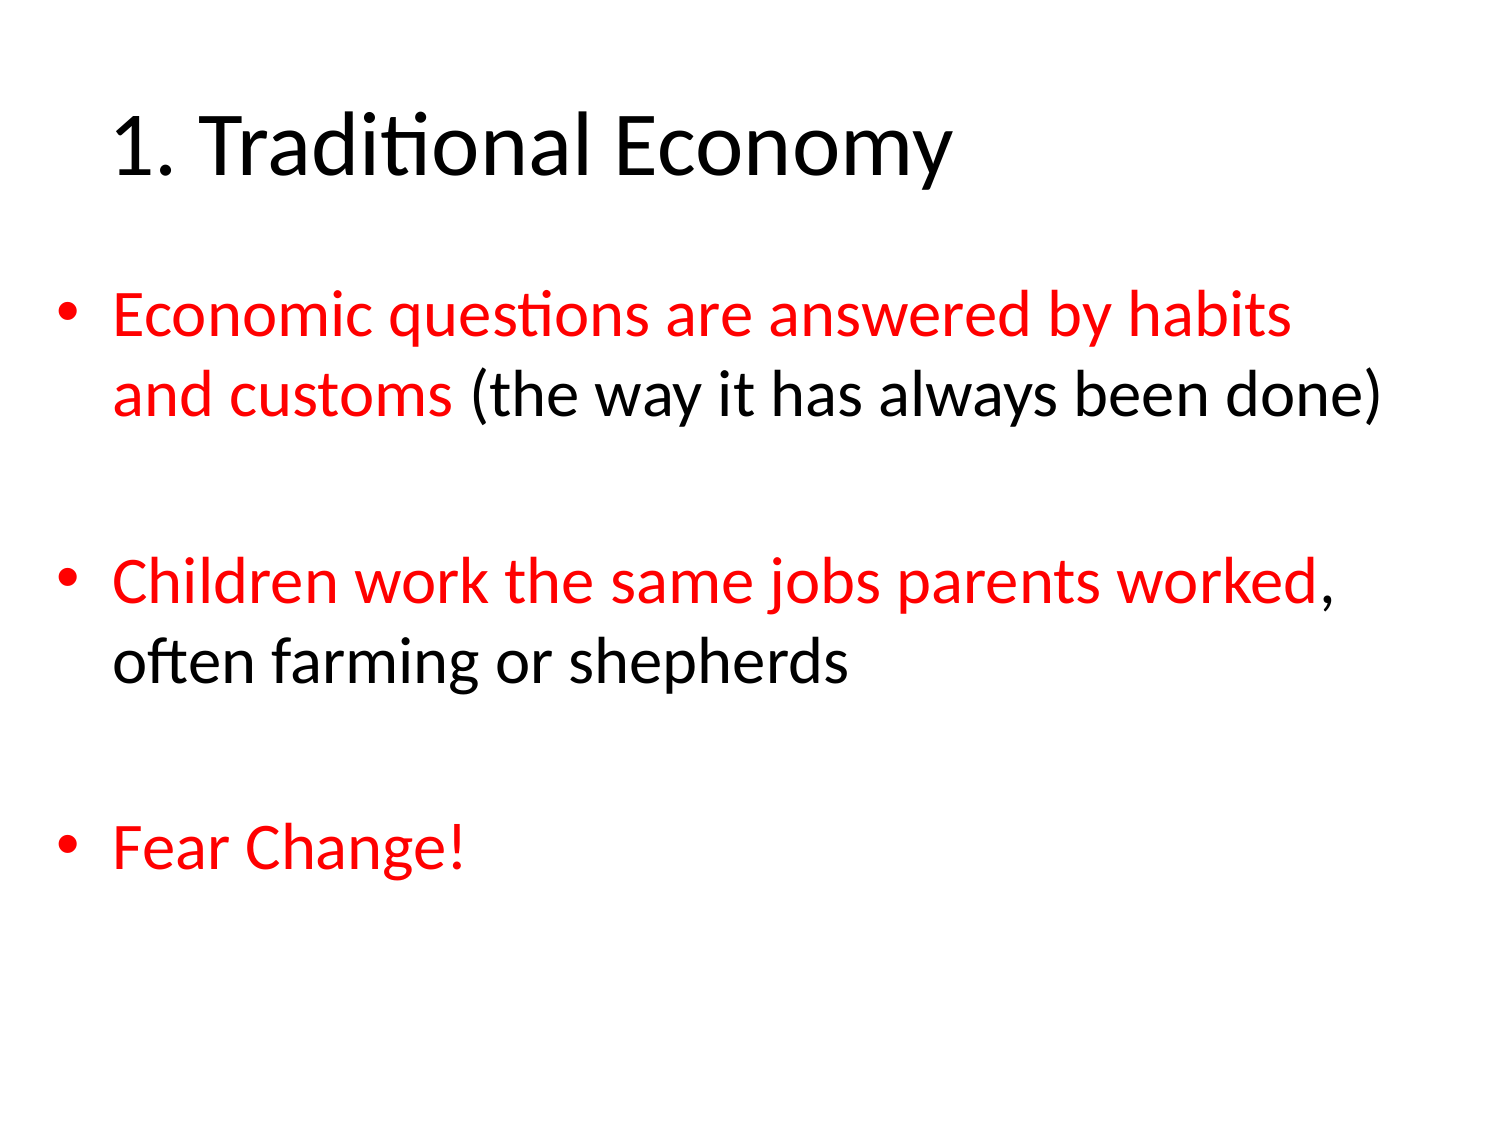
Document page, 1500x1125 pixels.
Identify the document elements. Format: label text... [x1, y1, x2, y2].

list Economic questions are answered by habits and customs (the way it has always been done) Children work the same jobs parents worked, often farming or shepherds Fear Change! [41, 262, 1425, 1005]
title 1. Traditional Economy [0, 45, 1063, 233]
